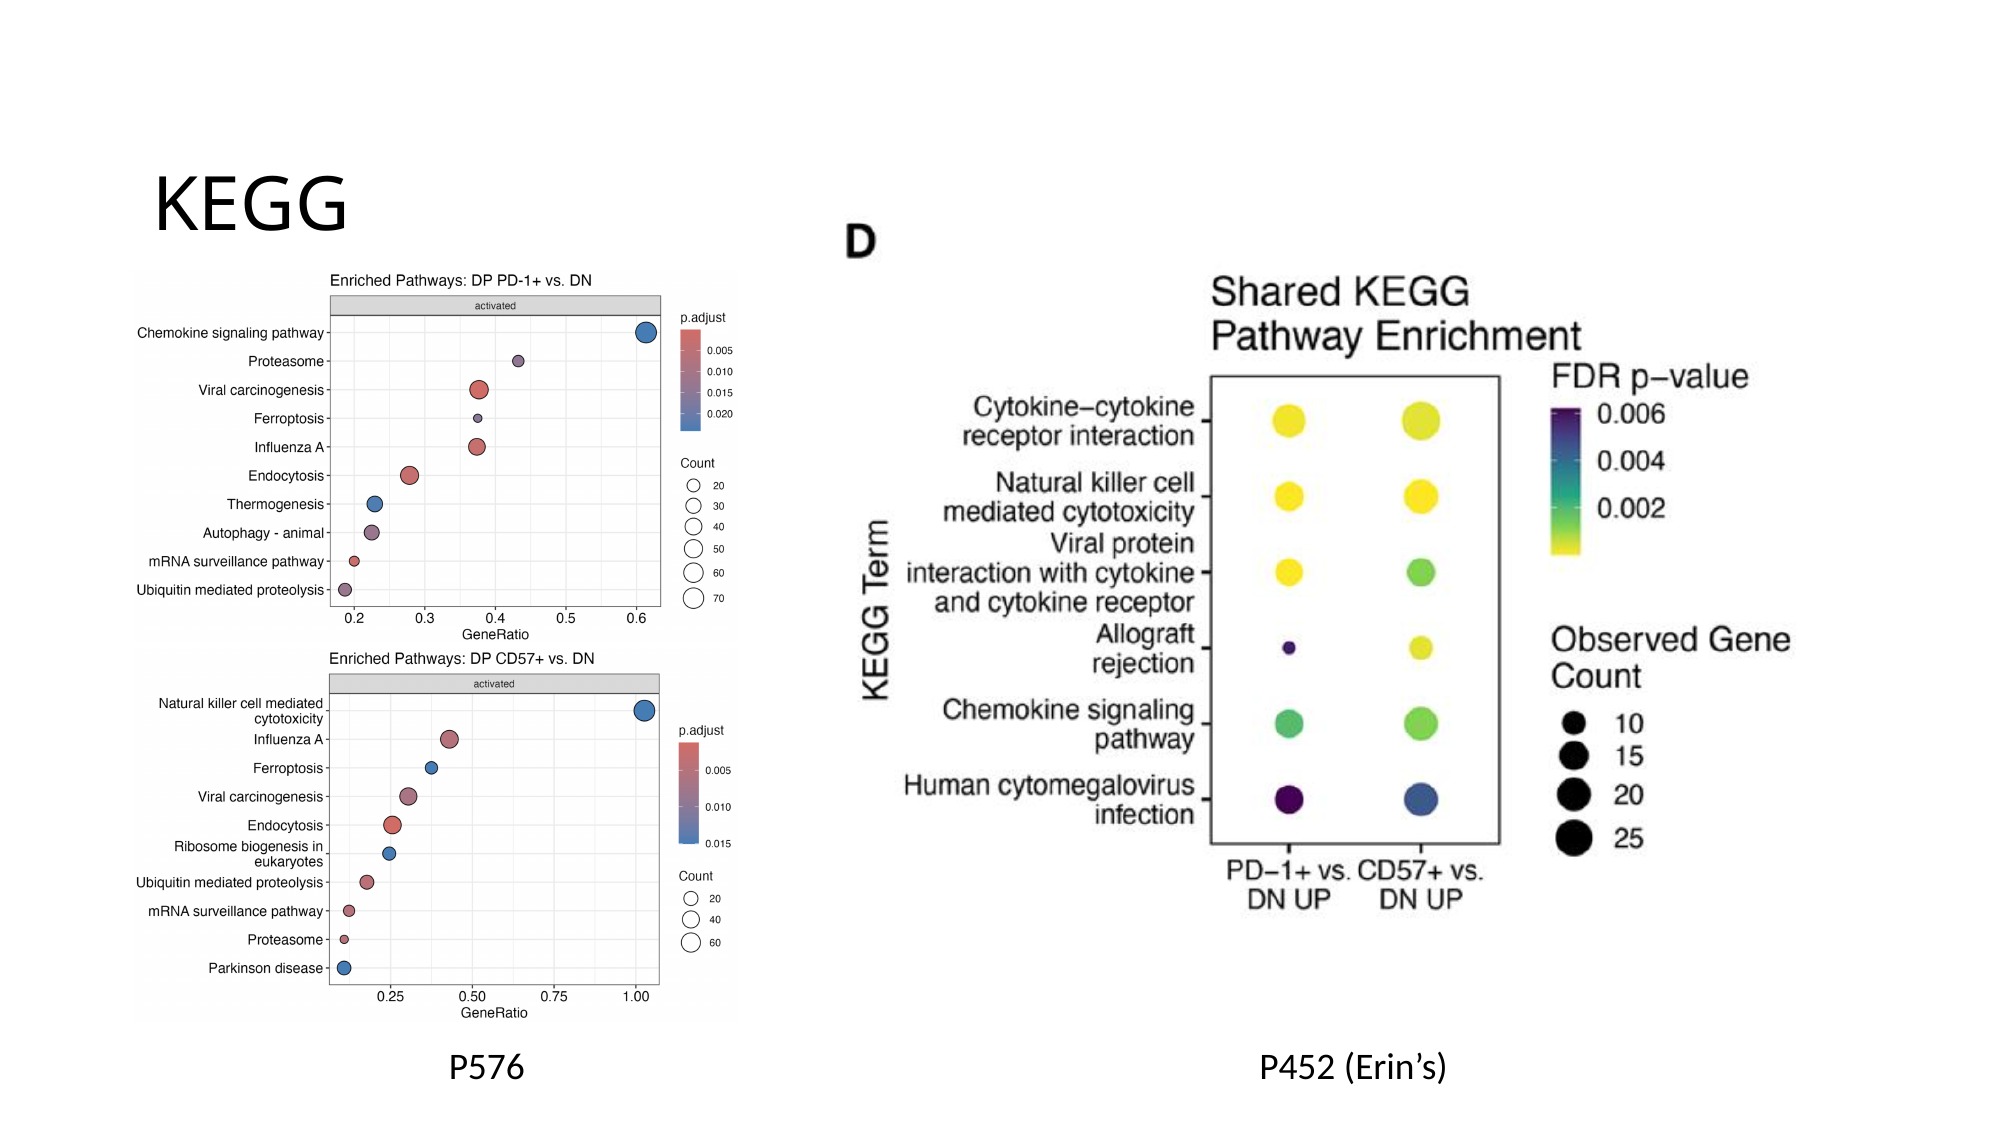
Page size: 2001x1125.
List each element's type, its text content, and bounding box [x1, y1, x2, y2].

picture [817, 196, 1890, 978]
text_box P452 (Erin’s) [1244, 1034, 1463, 1095]
picture [132, 648, 738, 1022]
picture [132, 269, 738, 641]
text_box P576 [434, 1034, 541, 1095]
title KEGG [137, 97, 1866, 315]
